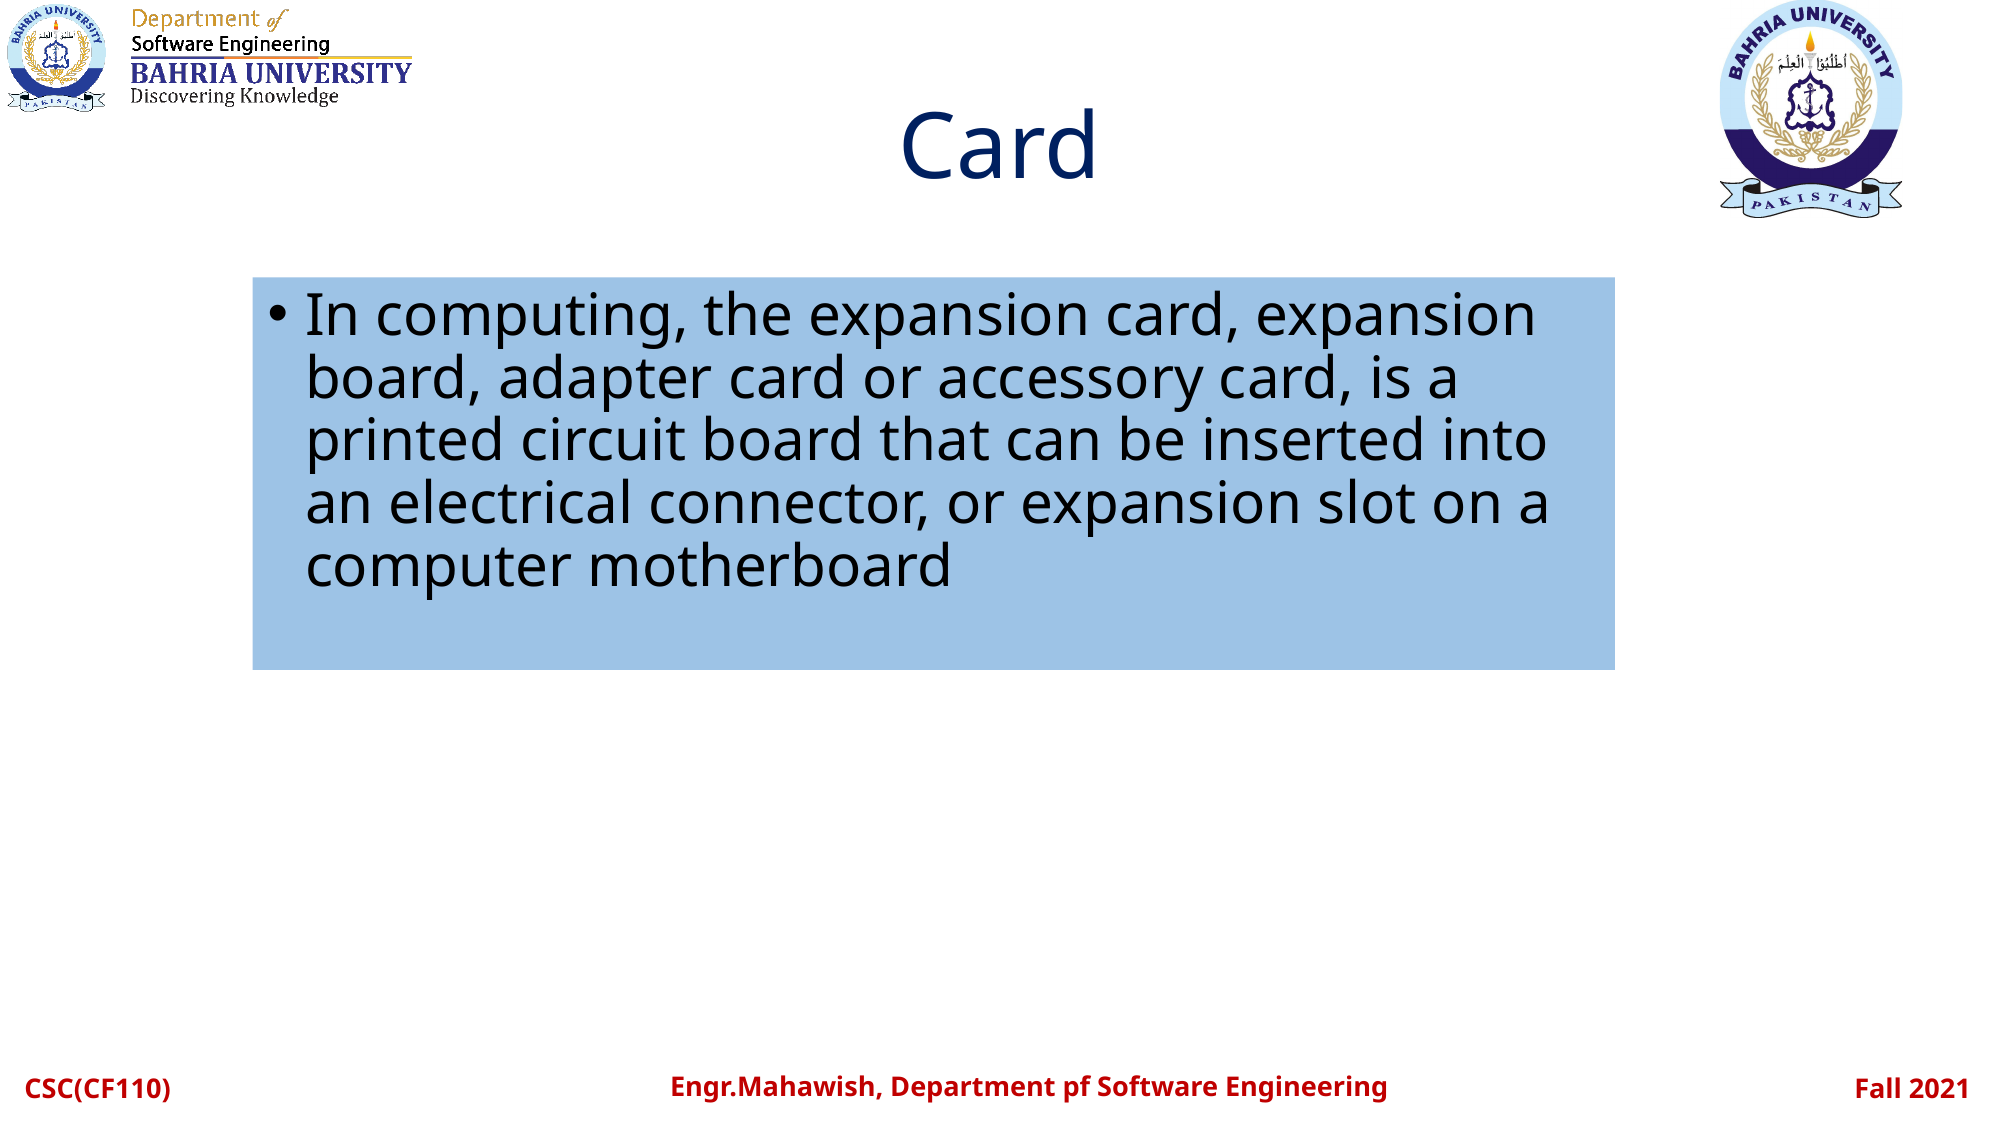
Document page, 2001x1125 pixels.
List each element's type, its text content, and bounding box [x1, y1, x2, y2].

slide_number CSC(CF110) [9, 1057, 387, 1118]
picture [1719, 0, 1903, 218]
footer Engr.Mahawish, Department pf Software Engineering [635, 1057, 1423, 1118]
picture [1, 1, 416, 120]
title Card [137, 59, 1863, 237]
list In computing, the expansion card, expansion board, adapter card or accessory card, is a printed circuit board that can be inserted into an electrical connector, or expansion slot on a computer motherboard [252, 277, 1615, 670]
